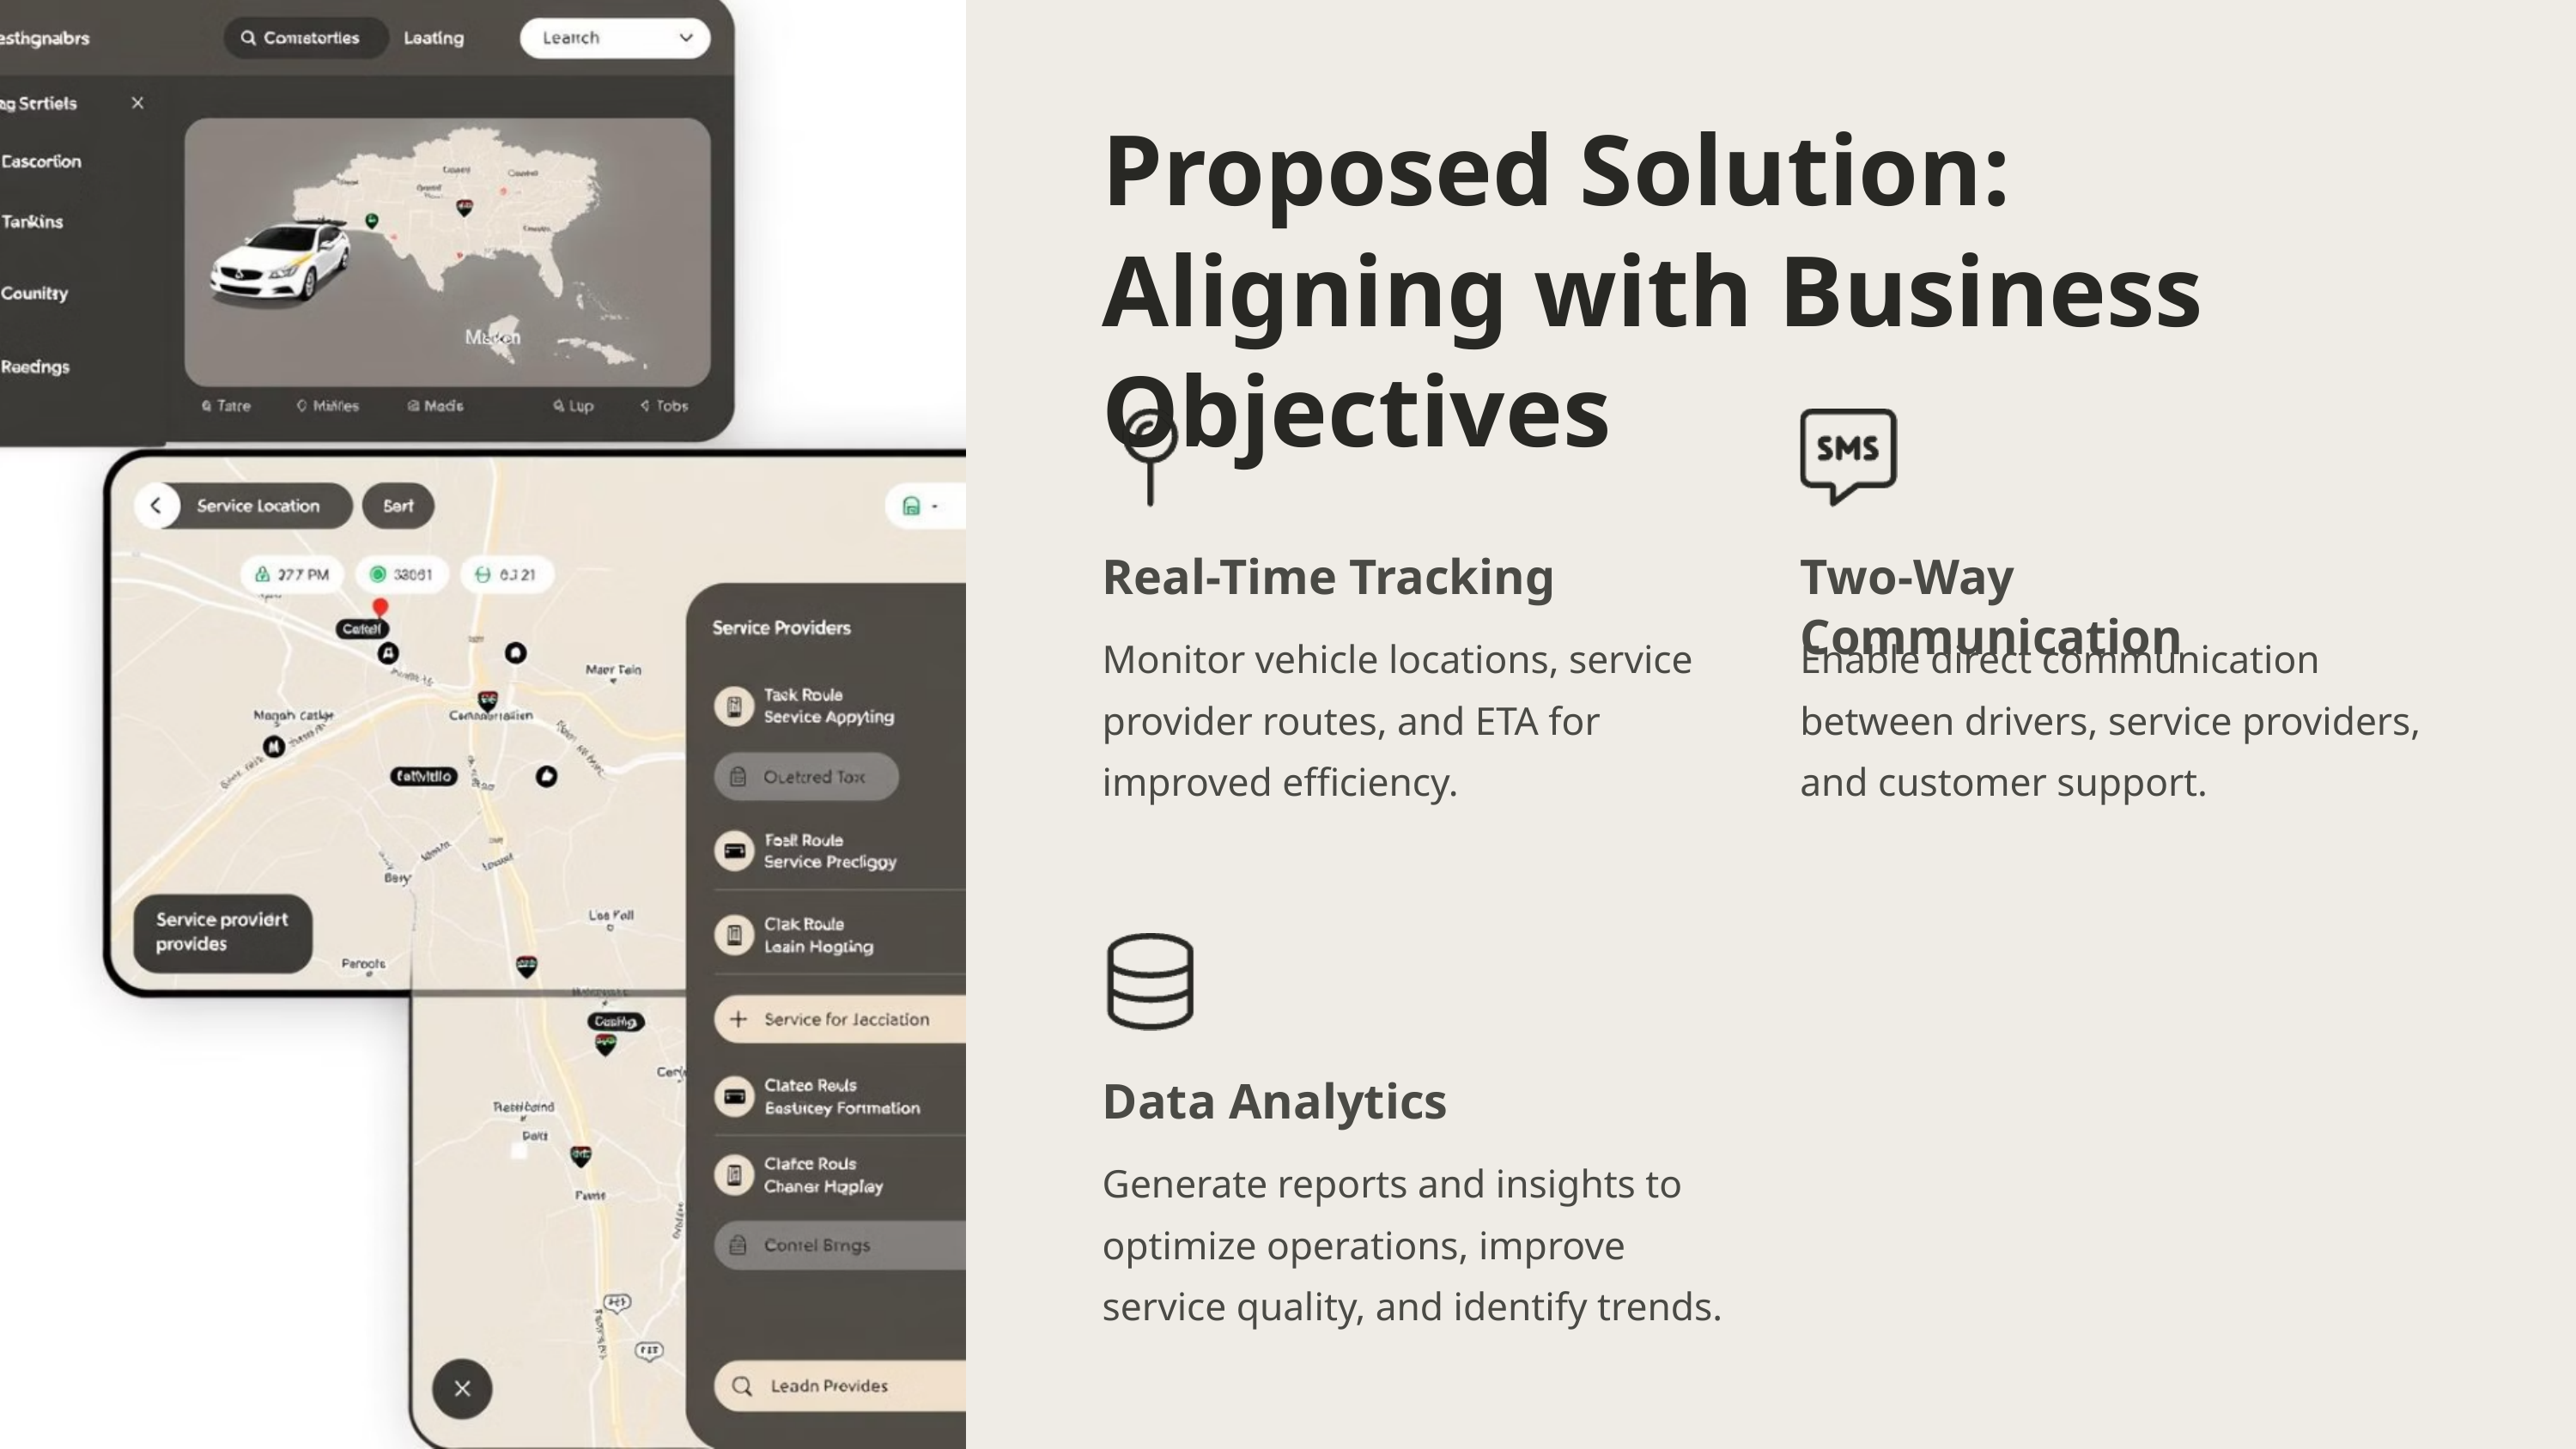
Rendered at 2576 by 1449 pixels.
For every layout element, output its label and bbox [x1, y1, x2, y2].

text_box [1102, 1154, 1742, 1342]
text_box [1102, 1070, 1589, 1131]
text_box [1102, 107, 2440, 351]
text_box [1102, 545, 1589, 607]
text_box [1800, 629, 2440, 817]
text_box [1102, 629, 1742, 817]
text_box [1800, 545, 2365, 607]
text_box [0, 0, 2576, 1449]
